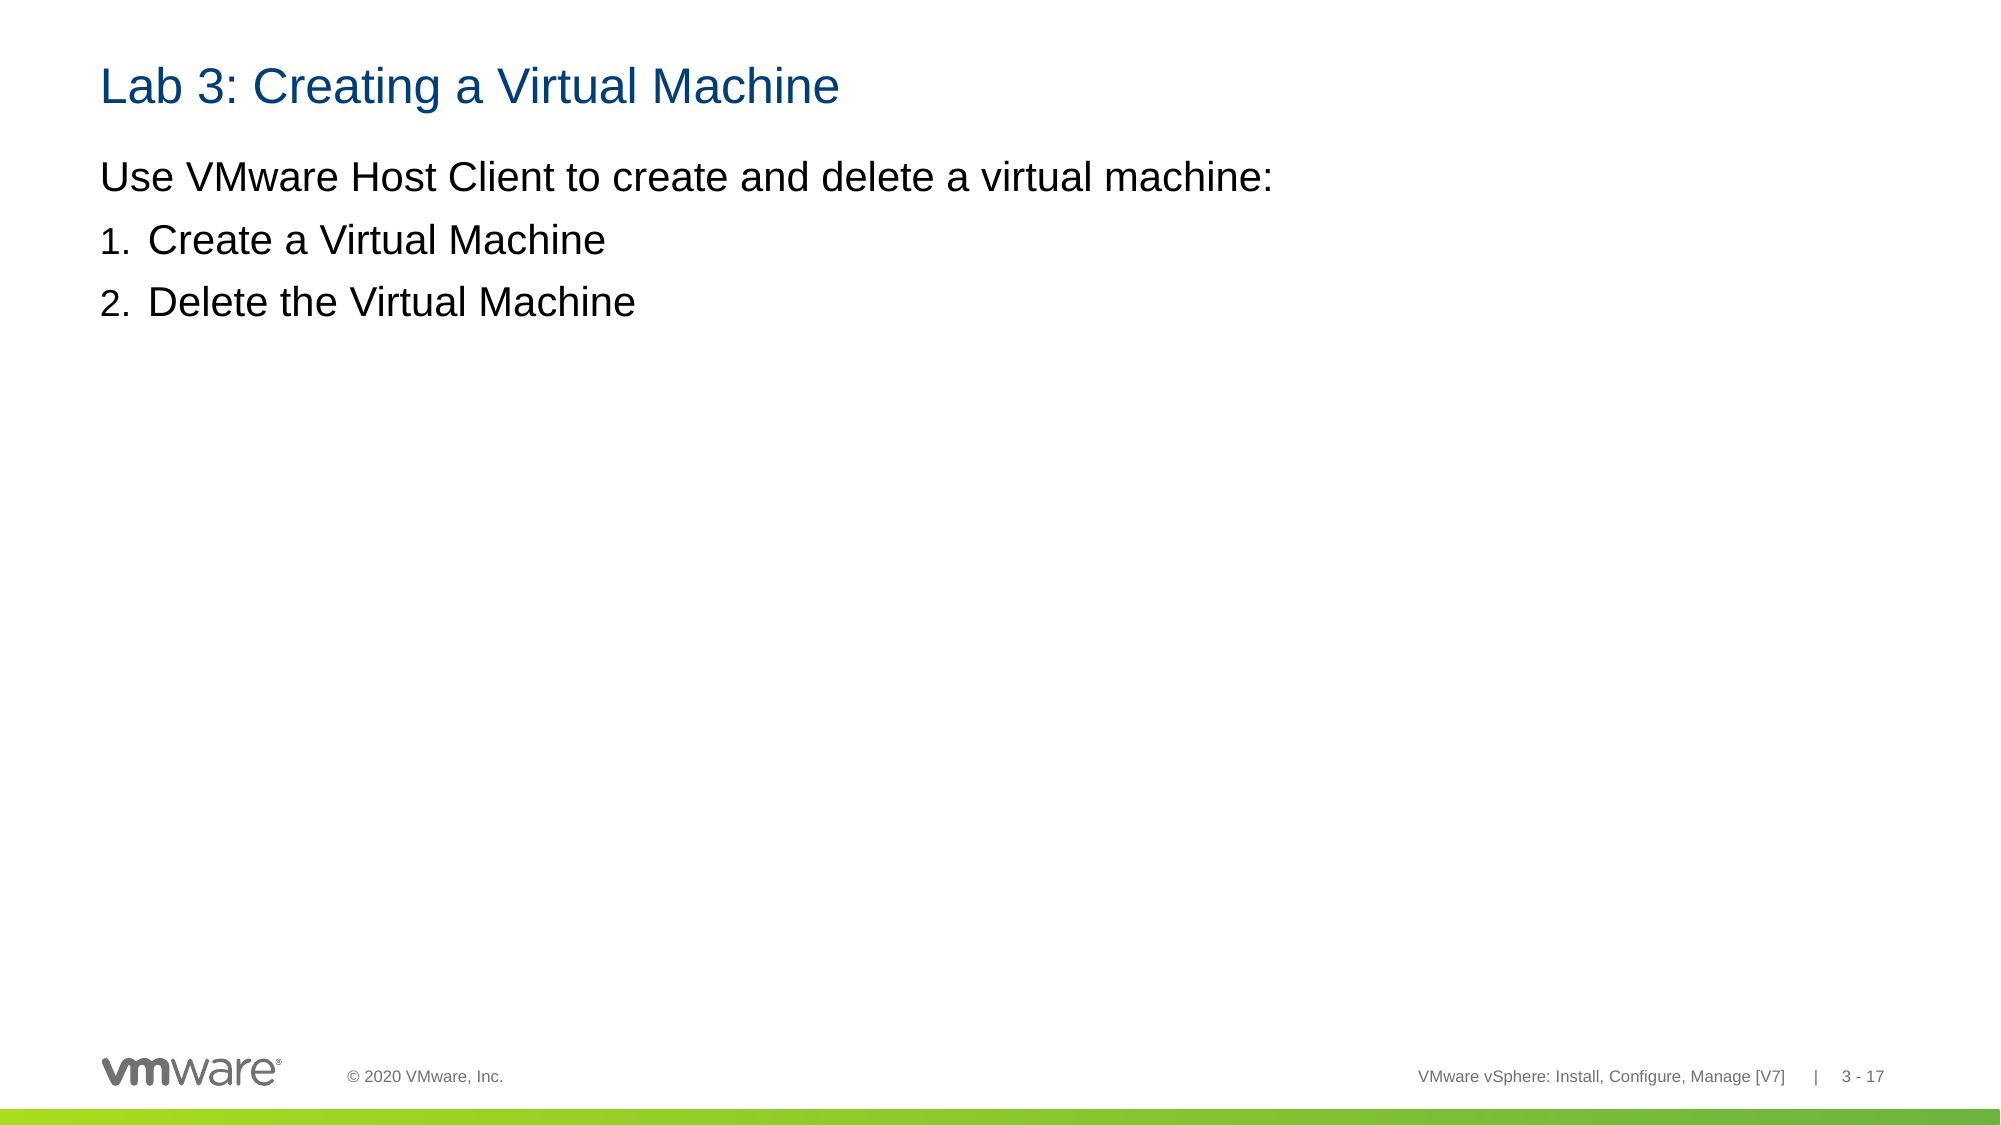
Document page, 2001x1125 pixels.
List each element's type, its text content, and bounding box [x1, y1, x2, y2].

footer VMware vSphere: Install, Configure, Manage [V7] | 3 - 17 [545, 1060, 1900, 1110]
title Lab 3: Creating a Virtual Machine [99, 54, 1900, 113]
list Use VMware Host Client to create and delete a virtual machine: Create a Virtual Machine Delete the Virtual Machine [99, 149, 1900, 1047]
